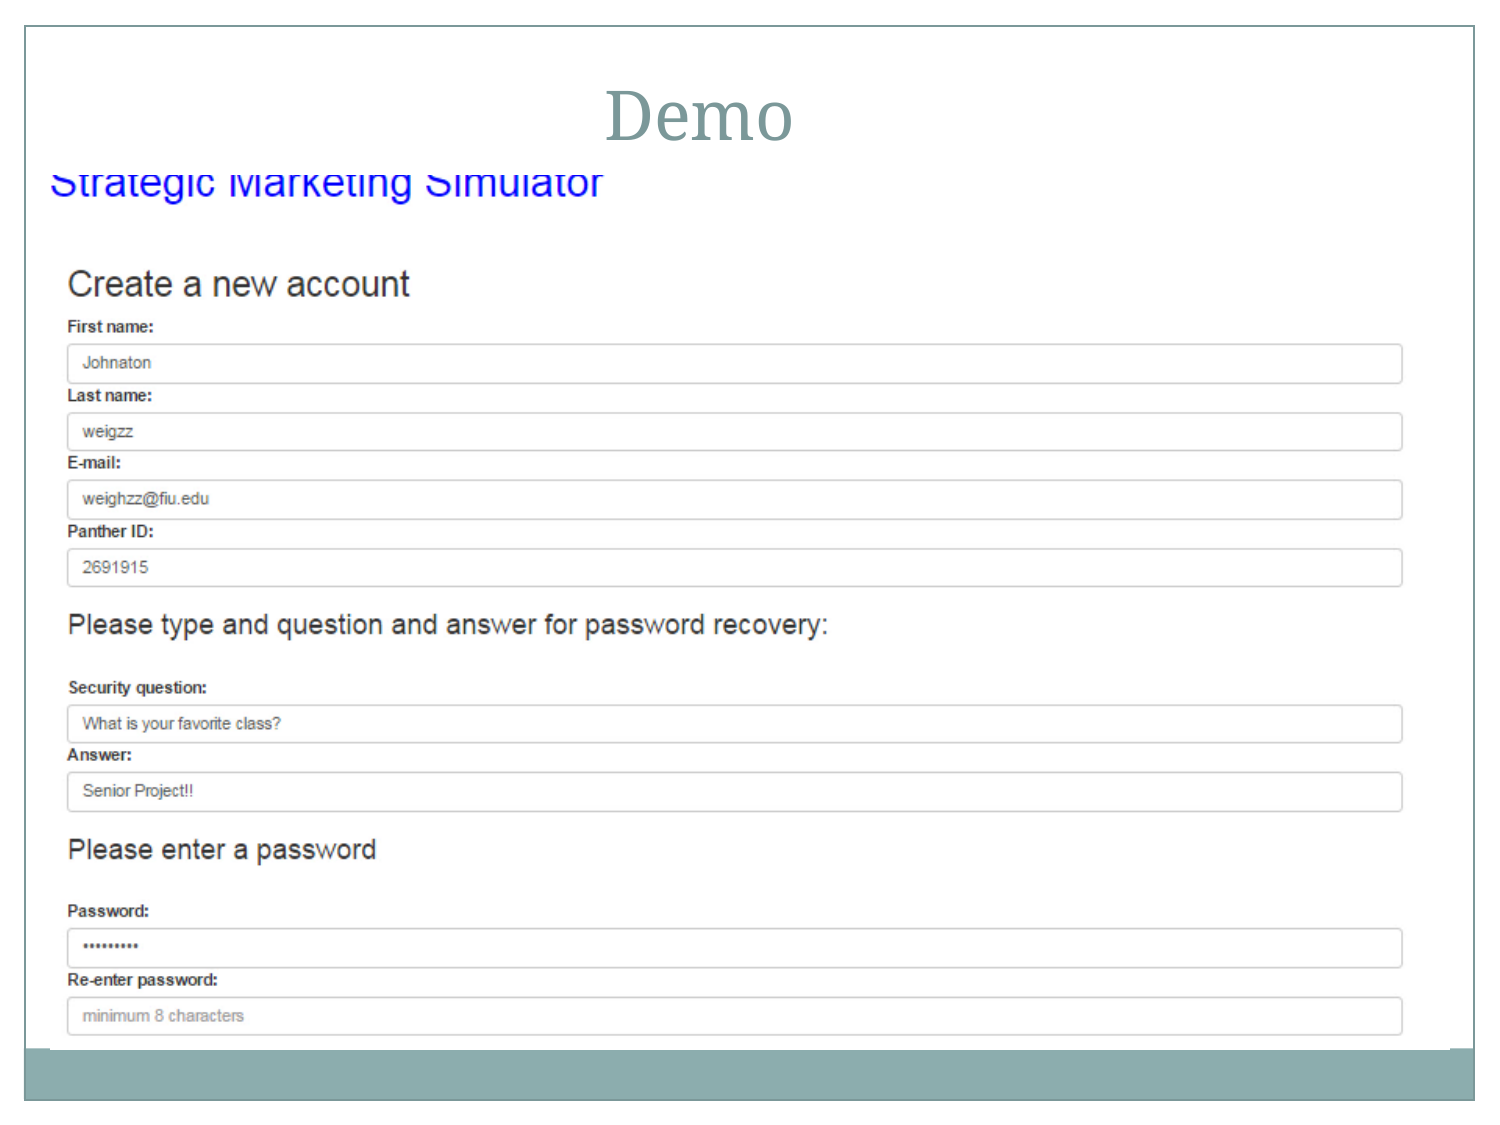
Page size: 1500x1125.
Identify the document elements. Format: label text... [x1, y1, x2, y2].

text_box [49, 174, 1451, 1051]
list [0, 250, 42, 1001]
title Demo [0, 37, 1400, 162]
